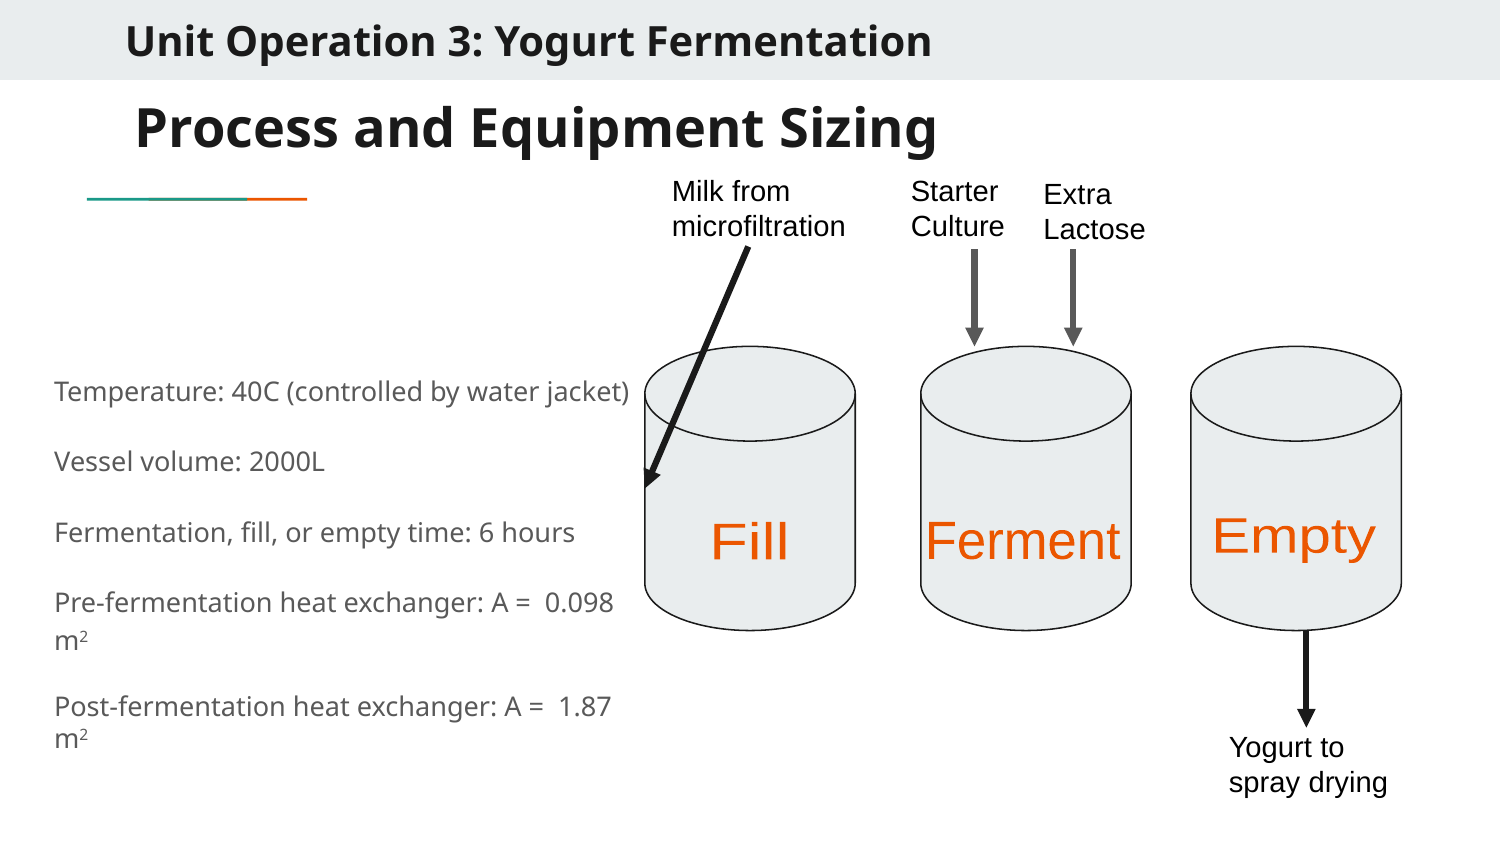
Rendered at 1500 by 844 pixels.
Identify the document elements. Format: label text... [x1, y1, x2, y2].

title Process and Equipment Sizing [119, 78, 1381, 167]
title Unit Operation 3: Yogurt Fermentation [109, 0, 1372, 88]
text_box [644, 346, 856, 631]
text_box [920, 346, 1132, 631]
text_box Yogurt to spray drying [1213, 712, 1425, 778]
text_box [1190, 346, 1402, 631]
text_box Milk from microfiltration [656, 157, 868, 222]
list Temperature: 40C (controlled by water jacket) Vessel volume: 2000L Fermentation, fill, or empty time: 6 hours Pre-fermentation heat exchanger: A = 0.098 m2 Post-fermentation heat exchanger: A = 1.87 m2 [39, 354, 652, 778]
text_box Starter Culture [895, 157, 1040, 222]
text_box Extra Lactose [1028, 160, 1173, 225]
